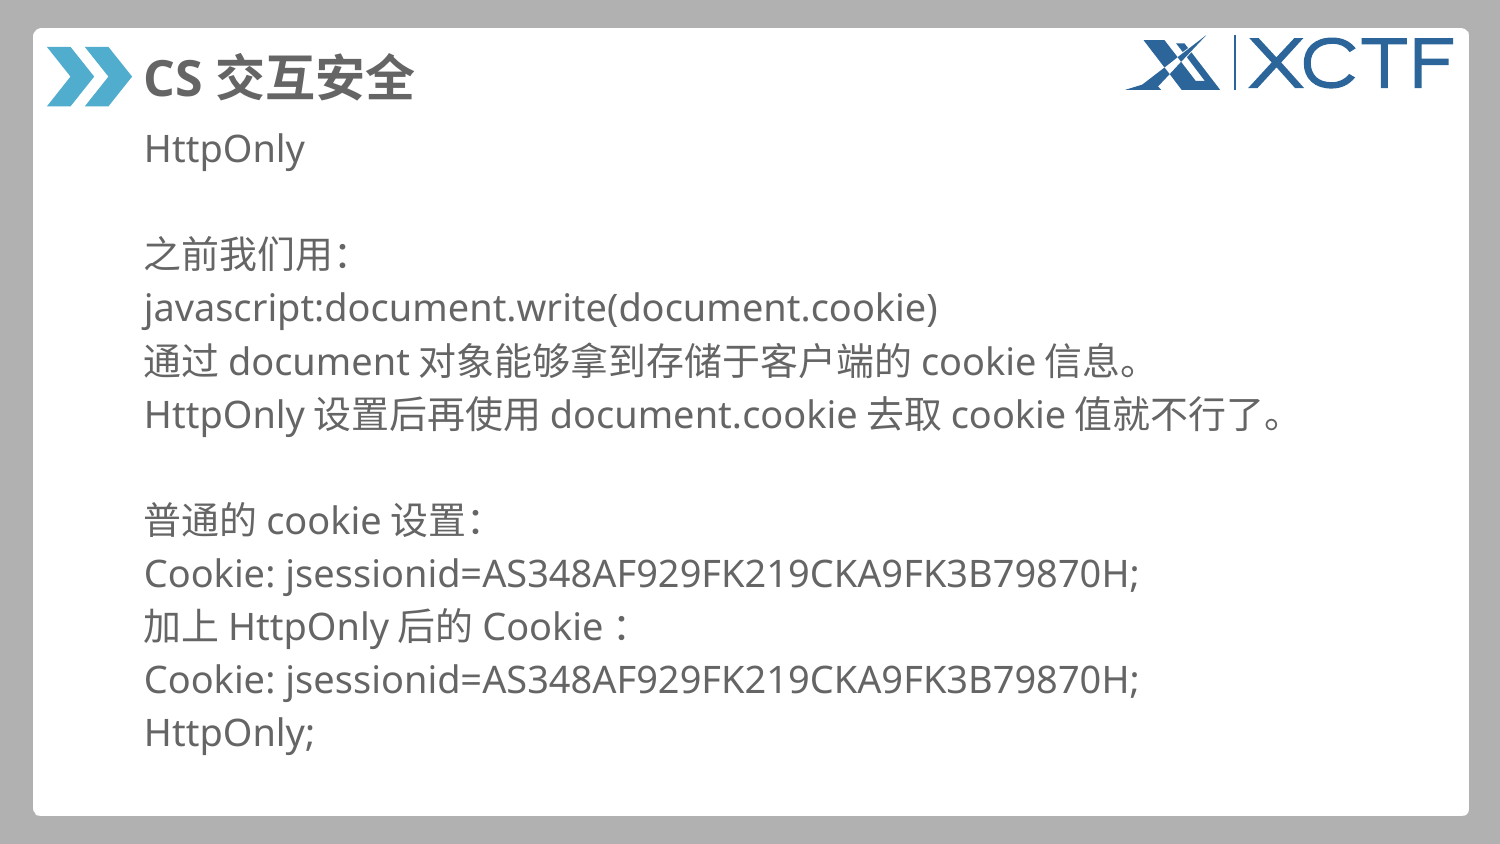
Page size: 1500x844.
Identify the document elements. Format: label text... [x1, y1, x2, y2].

title CS交互安全 [128, 35, 1125, 117]
picture [0, 0, 1500, 844]
list HttpOnly 之前我们用： javascript:document.write(document.cookie) 通过document对象能够拿到存储于客户端的cookie信息。 HttpOnly设置后再使用document.cookie去取cookie值就不行了。 普通的cookie设置： Cookie: jsessionid=AS348AF929FK219CKA9FK3B79870H; 加上HttpOnly后的Cookie： Cookie: jsessionid=AS348AF929FK219CKA9FK3B79870H; HttpOnly; [128, 117, 1372, 762]
